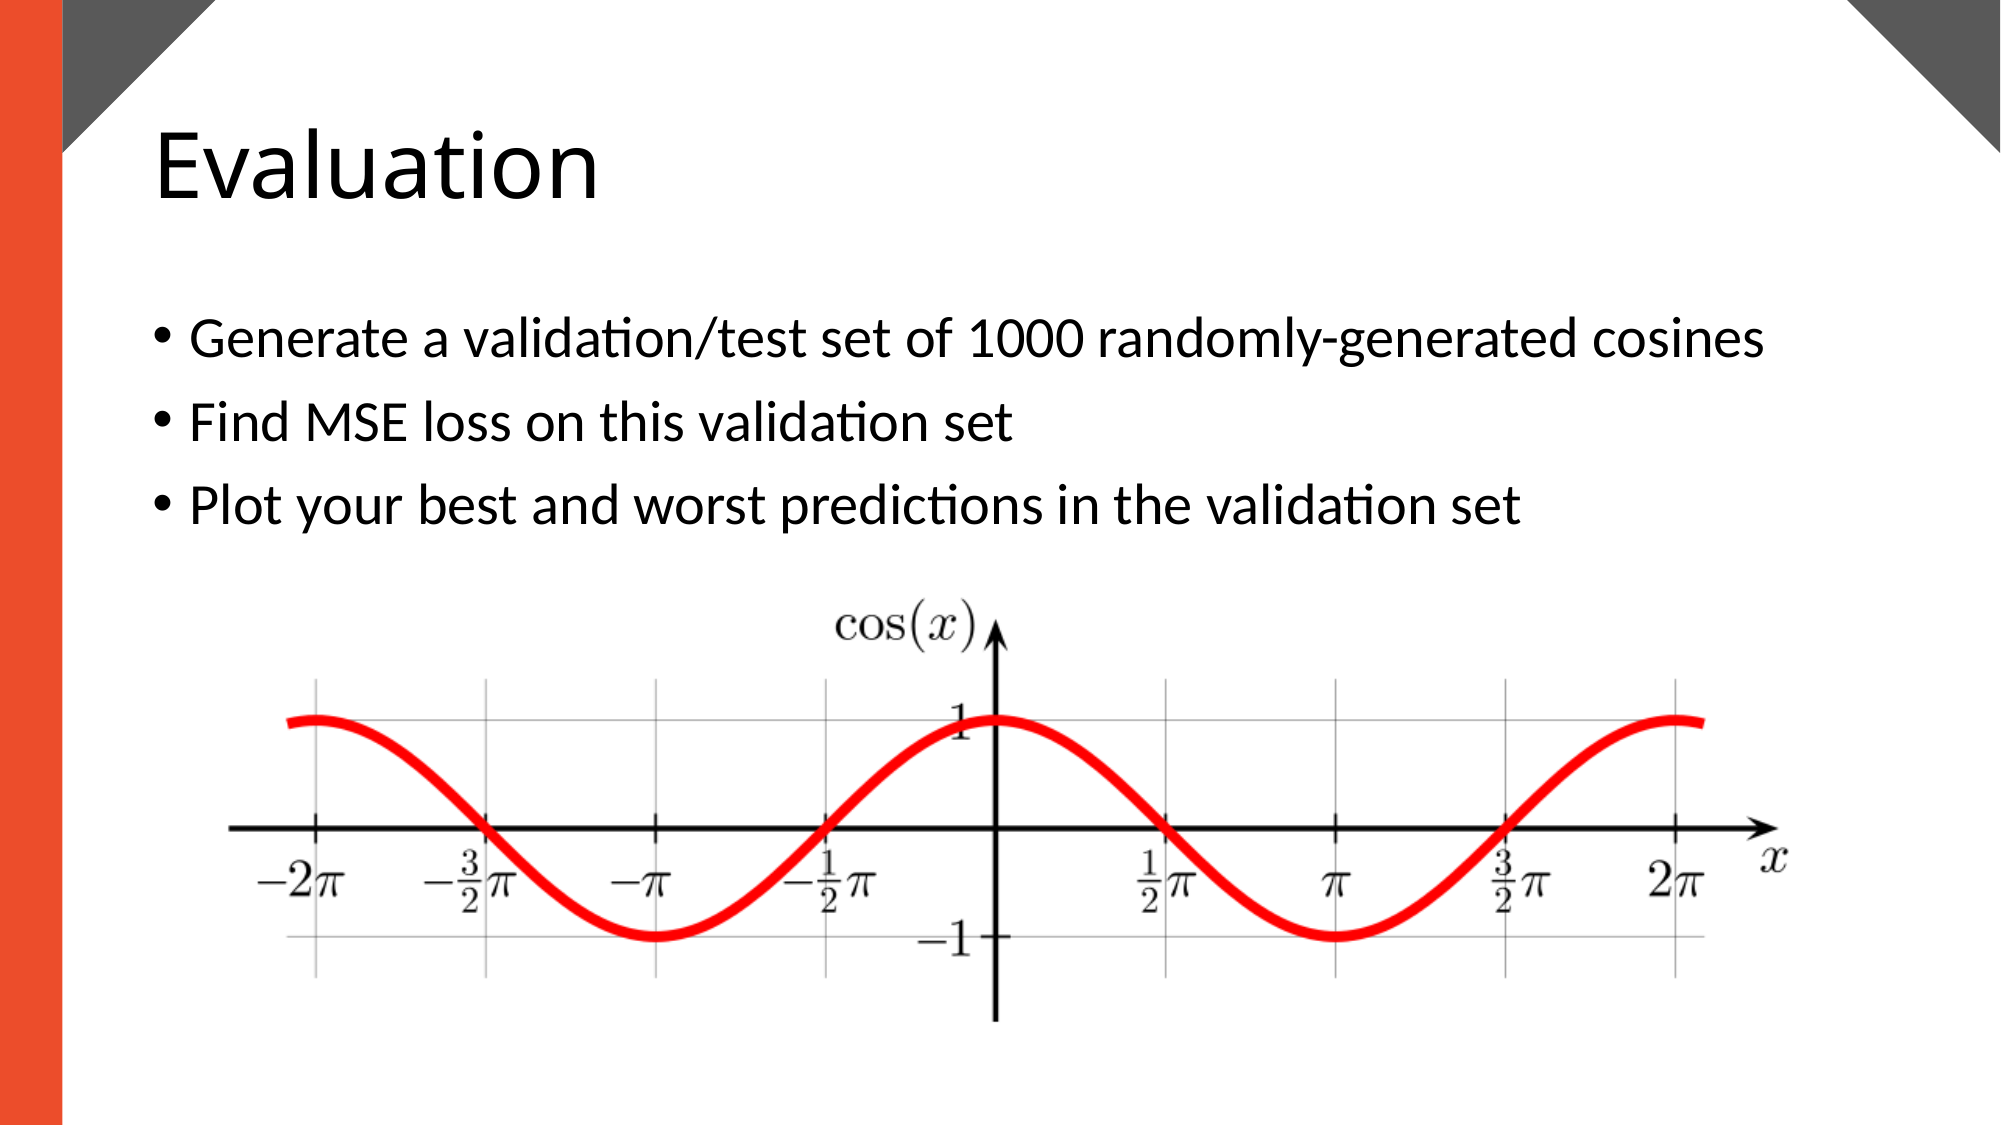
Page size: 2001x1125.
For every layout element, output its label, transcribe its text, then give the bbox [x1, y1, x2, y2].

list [202, 584, 1798, 1034]
title Evaluation [137, 59, 1863, 278]
list Generate a validation/test set of 1000 randomly-generated cosines Find MSE loss on this validation set Plot your best and worst predictions in the validation set [137, 299, 1863, 563]
